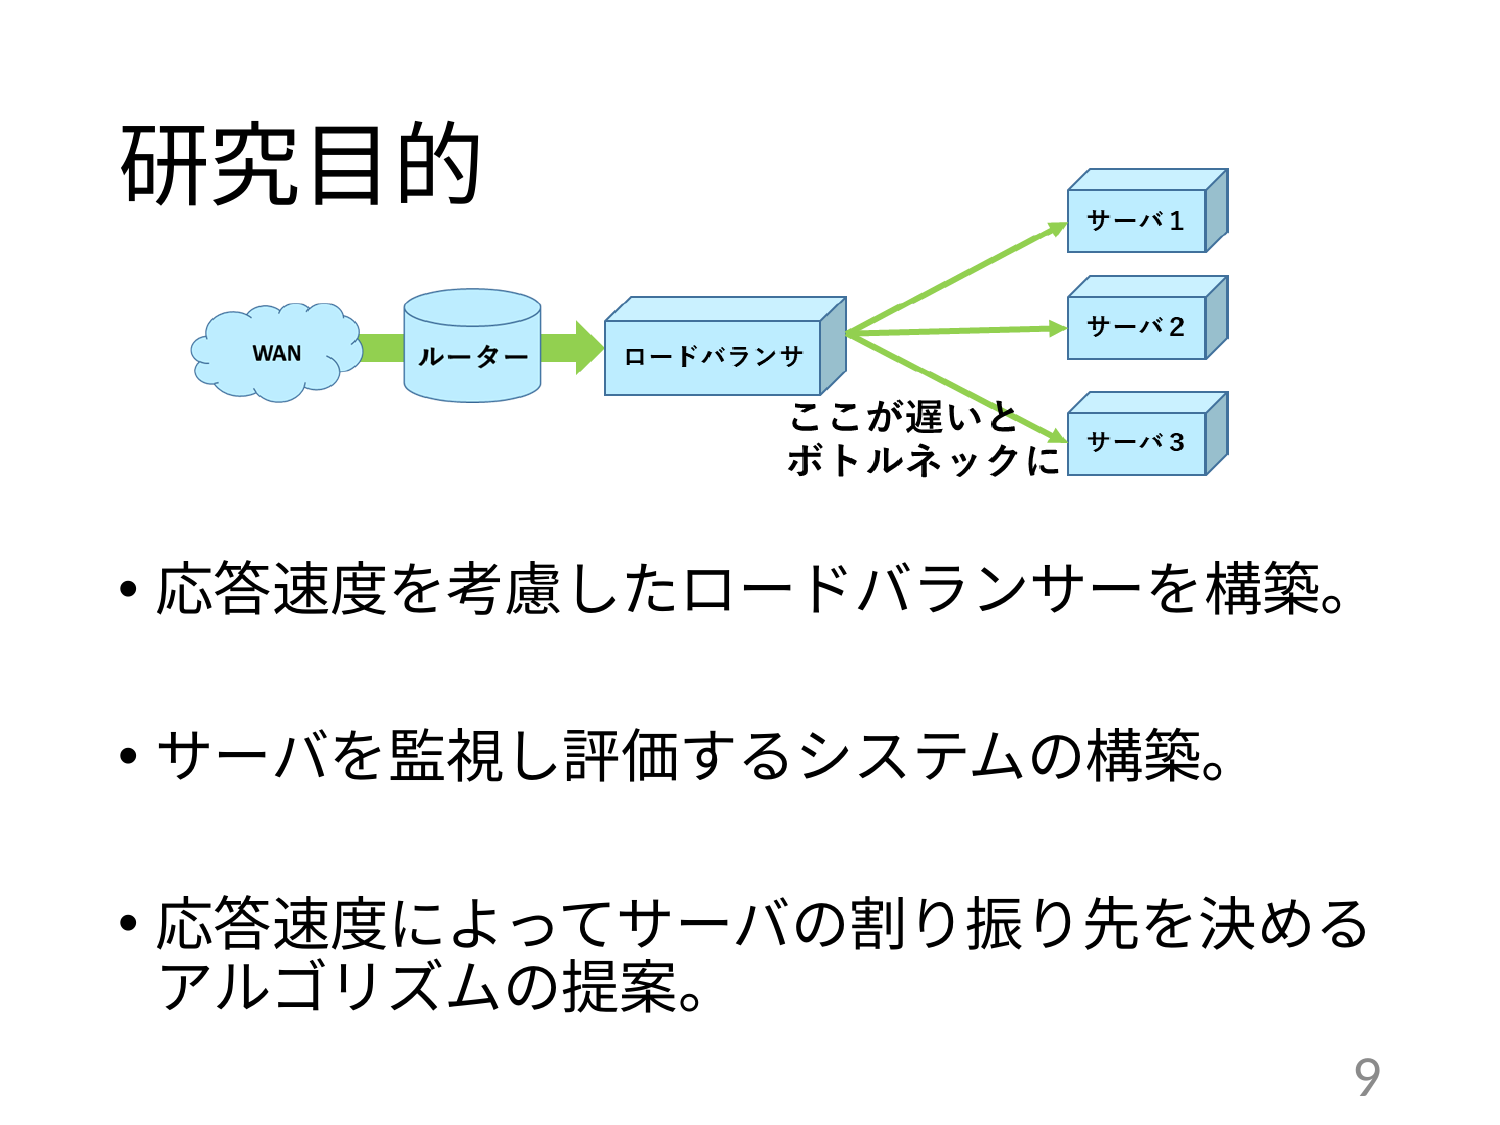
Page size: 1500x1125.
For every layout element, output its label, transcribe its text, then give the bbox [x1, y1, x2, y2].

title 研究目的 [103, 59, 1397, 278]
list 応答速度を考慮したロードバランサーを構築。 サーバを監視し評価するシステムの構築。 応答速度によってサーバの割り振り先を決める アルゴリズムの提案。 [103, 552, 1397, 1029]
slide_number 9 [1059, 1042, 1397, 1103]
picture [190, 168, 1229, 507]
